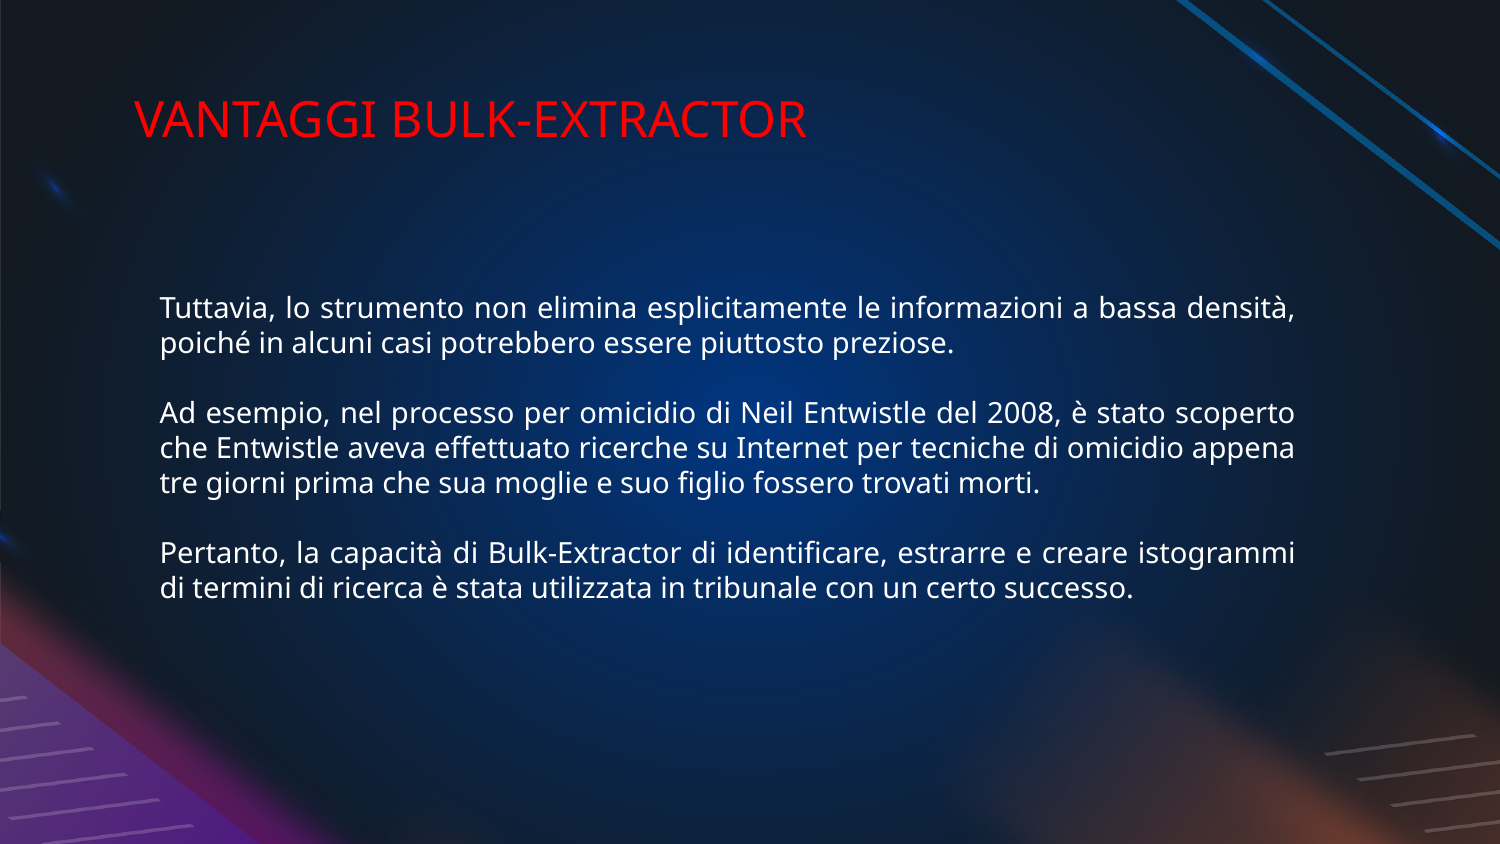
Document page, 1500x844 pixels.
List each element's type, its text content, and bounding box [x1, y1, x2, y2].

picture [0, 0, 1500, 844]
list Tuttavia, lo strumento non elimina esplicitamente le informazioni a bassa densità, poiché in alcuni casi potrebbero essere piuttosto preziose. Ad esempio, nel processo per omicidio di Neil Entwistle del 2008, è stato scoperto che Entwistle aveva effettuato ricerche su Internet per tecniche di omicidio appena tre giorni prima che sua moglie e suo figlio fossero trovati morti. Pertanto, la capacità di Bulk-Extractor di identificare, estrarre e creare istogrammi di termini di ricerca è stata utilizzata in tribunale con un certo successo. [119, 204, 1312, 723]
title VANTAGGI BULK-EXTRACTOR [119, 72, 1449, 167]
